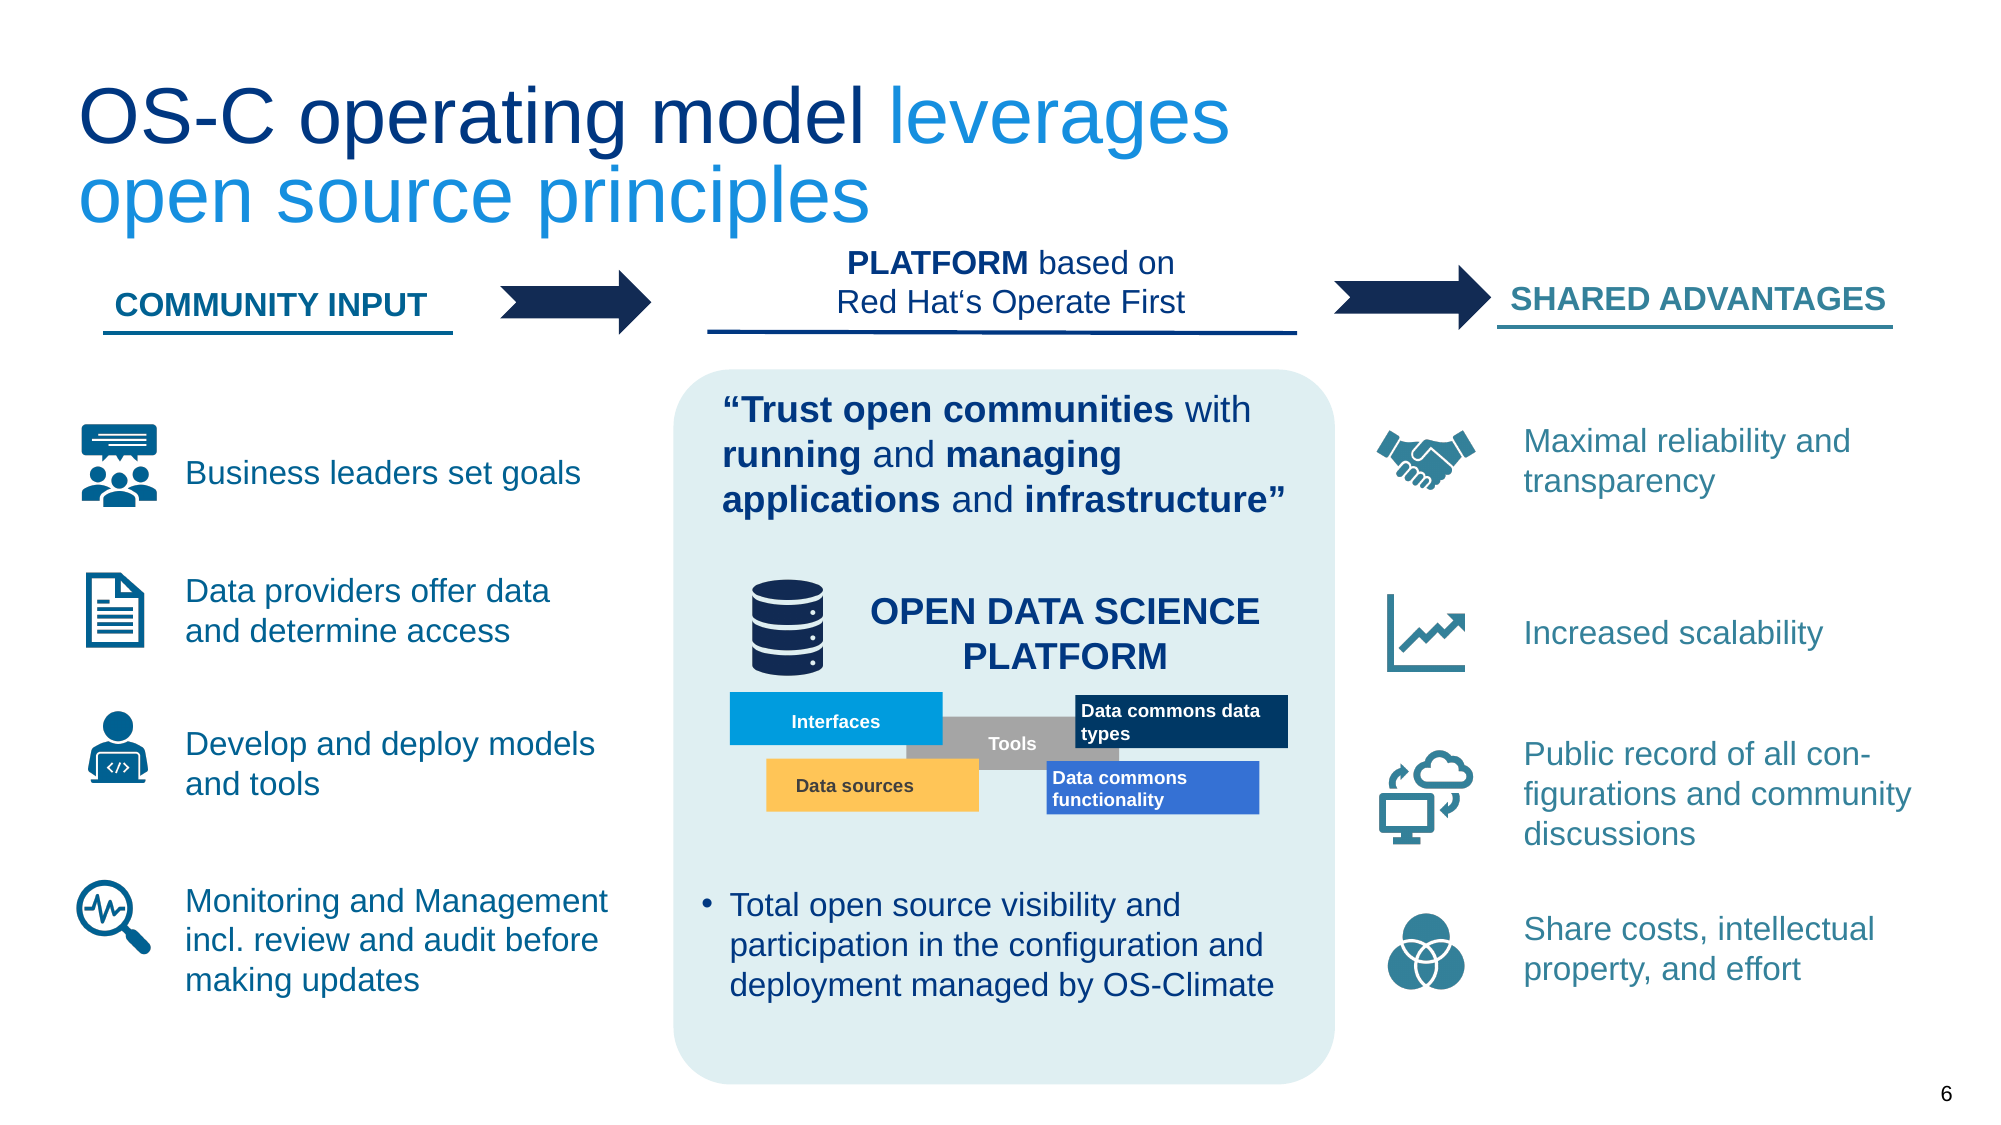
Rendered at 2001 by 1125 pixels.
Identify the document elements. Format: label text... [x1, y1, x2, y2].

text_box “Trust open communities with running and managing applications and infrastructure” [707, 377, 1337, 527]
text_box Data providers offer data and determine access [161, 540, 638, 685]
text_box Total open source visibility and participation in the configuration and deployment managed by OS-Climate [686, 876, 1337, 1011]
text_box Interfaces [729, 692, 943, 746]
text_box Public record of all con-figurations and community discussions [1517, 726, 1937, 859]
text_box Data commons data types [1075, 695, 1288, 749]
title OS-C operating model leverages open source principles [78, 80, 1298, 226]
text_box Share costs, intellectual property, and effort [1517, 901, 1937, 993]
text_box SHARED ADVANTAGES [1474, 262, 1923, 332]
text_box Tools [906, 716, 1120, 770]
text_box 6 [1925, 1072, 2000, 1114]
text_box Data sources [766, 758, 979, 812]
text_box [1332, 262, 1494, 332]
text_box Monitoring and Management incl. review and audit before making updates [161, 885, 638, 1038]
text_box Business leaders set goals [161, 395, 638, 547]
picture [69, 872, 160, 962]
picture [727, 567, 848, 688]
text_box OPEN DATA SCIENCE PLATFORM [852, 582, 1300, 682]
text_box [671, 367, 1337, 1087]
picture [70, 564, 160, 655]
picture [1371, 405, 1481, 515]
text_box [498, 267, 654, 337]
text_box Increased scalability [1517, 605, 1937, 657]
picture [69, 416, 168, 515]
text_box COMMUNITY INPUT [76, 268, 466, 338]
picture [1371, 896, 1481, 1006]
text_box [67, 250, 1945, 343]
picture [1371, 578, 1481, 688]
text_box PLATFORM based on Red Hat‘s Operate First [684, 246, 1339, 316]
picture [73, 698, 163, 789]
text_box Develop and deploy models and tools [161, 686, 638, 839]
text_box Data commons functionality [1046, 761, 1260, 815]
text_box Maximal reliability and transparency [1517, 413, 1937, 506]
picture [1371, 743, 1481, 853]
